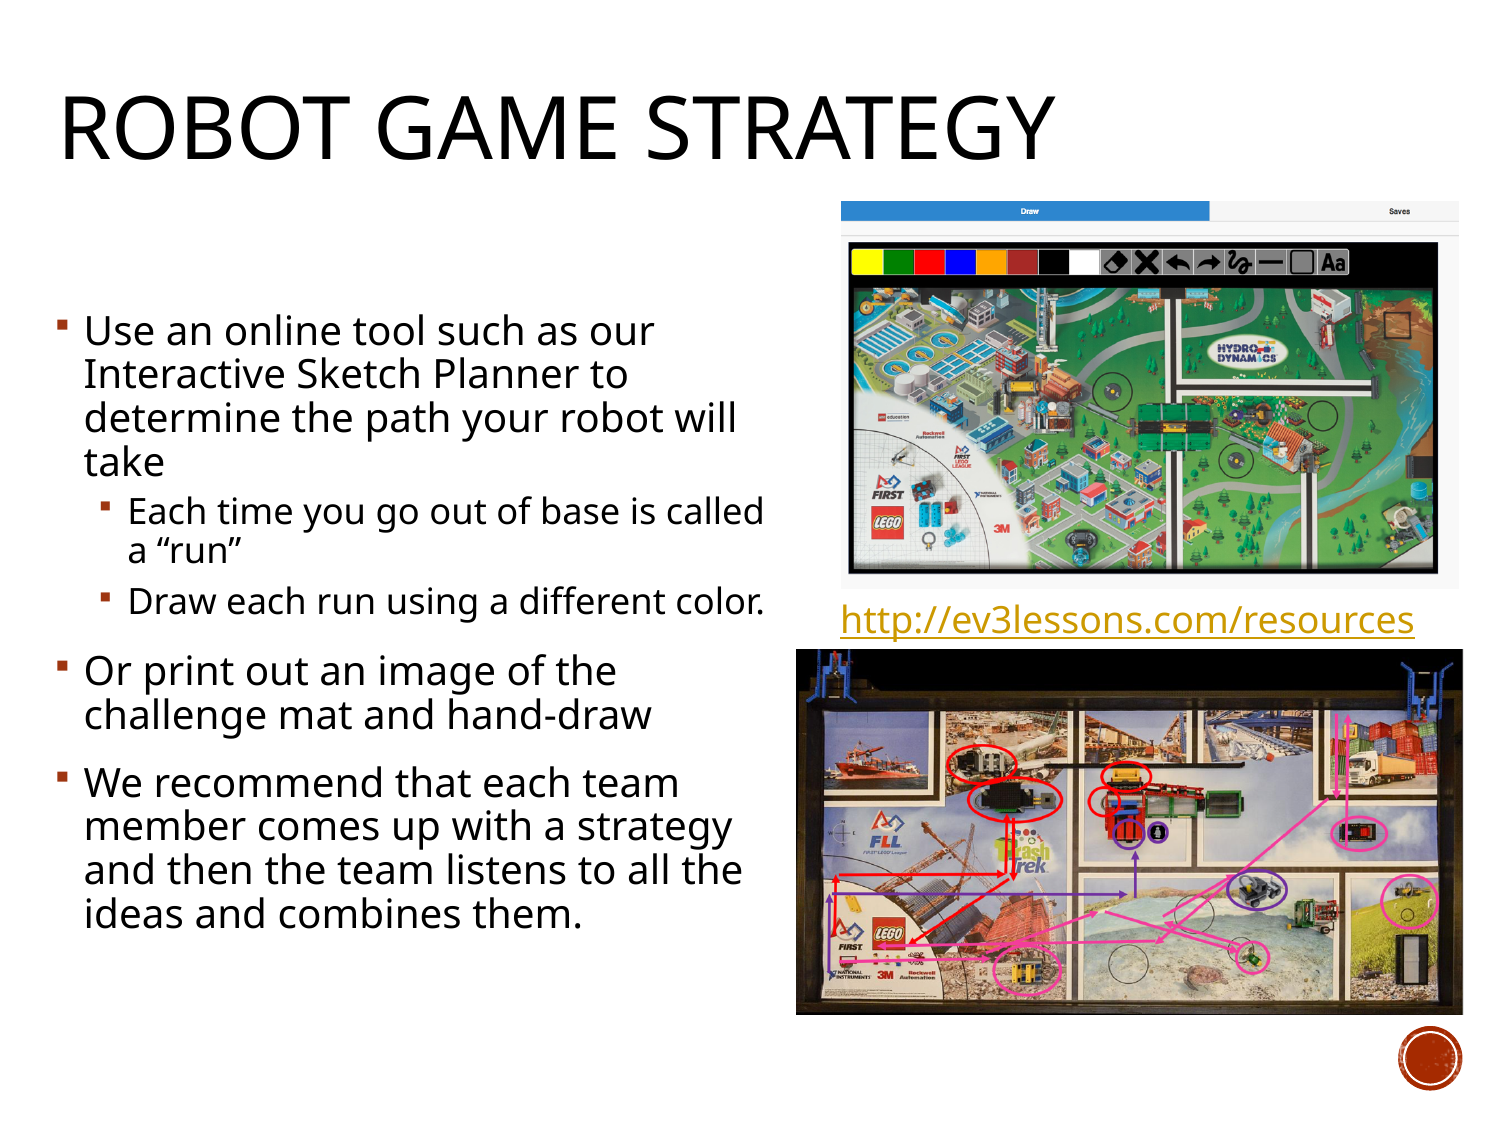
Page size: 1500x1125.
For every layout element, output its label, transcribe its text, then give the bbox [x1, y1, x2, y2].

list Use an online tool such as our Interactive Sketch Planner to determine the path your robot will take Each time you go out of base is called a “run” Draw each run using a different color. Or print out an image of the challenge mat and hand-draw We recommend that each team member comes up with a strategy and then the team listens to all the ideas and combines them. [39, 302, 789, 963]
text_box http://ev3lessons.com/resources/ [825, 588, 1431, 648]
picture [841, 201, 1459, 589]
picture [796, 649, 1464, 1015]
title Robot Game Strategy [42, 48, 1443, 216]
